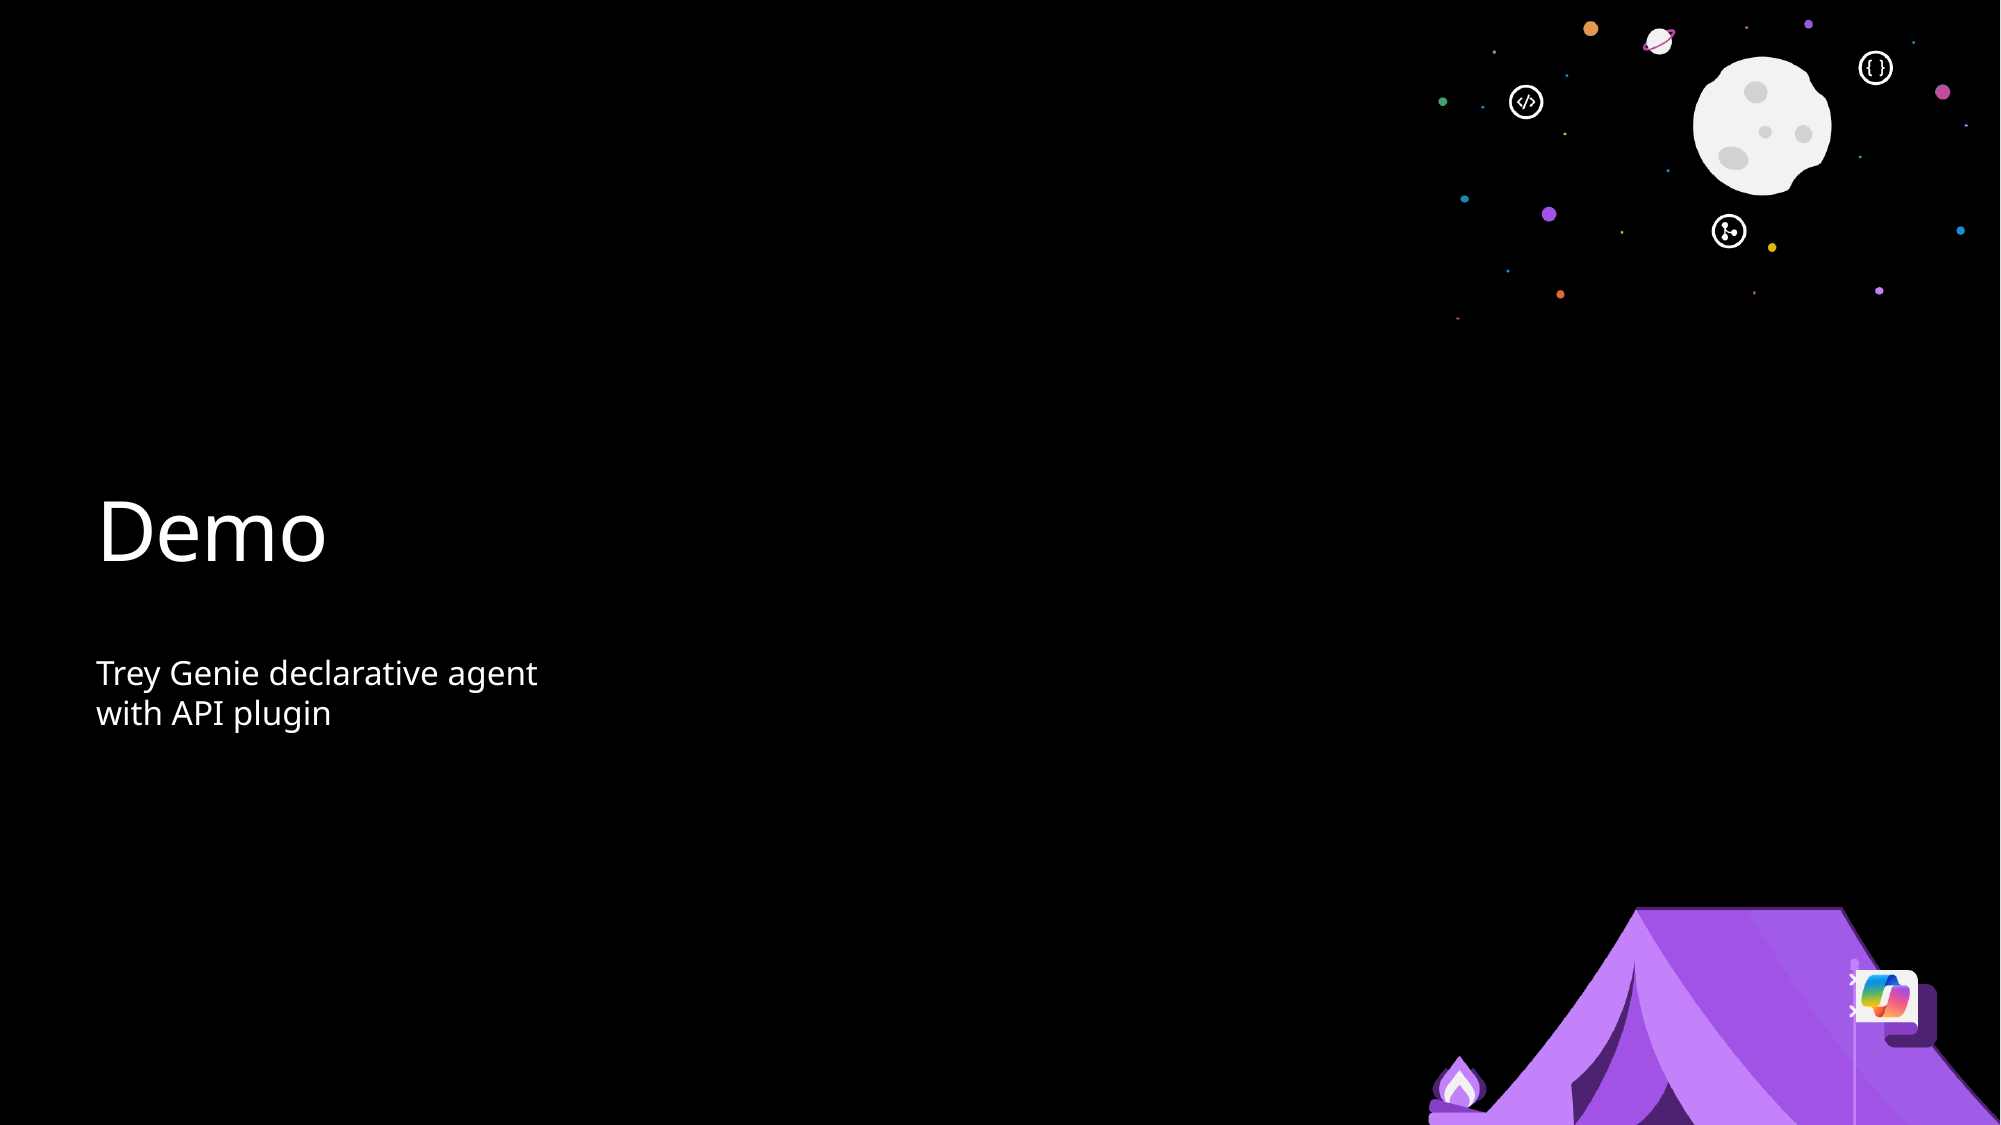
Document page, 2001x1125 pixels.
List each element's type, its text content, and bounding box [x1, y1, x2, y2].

list Trey Genie declarative agent with API plugin [96, 652, 1596, 734]
picture [0, 0, 2001, 1125]
title Demo [96, 488, 1596, 580]
